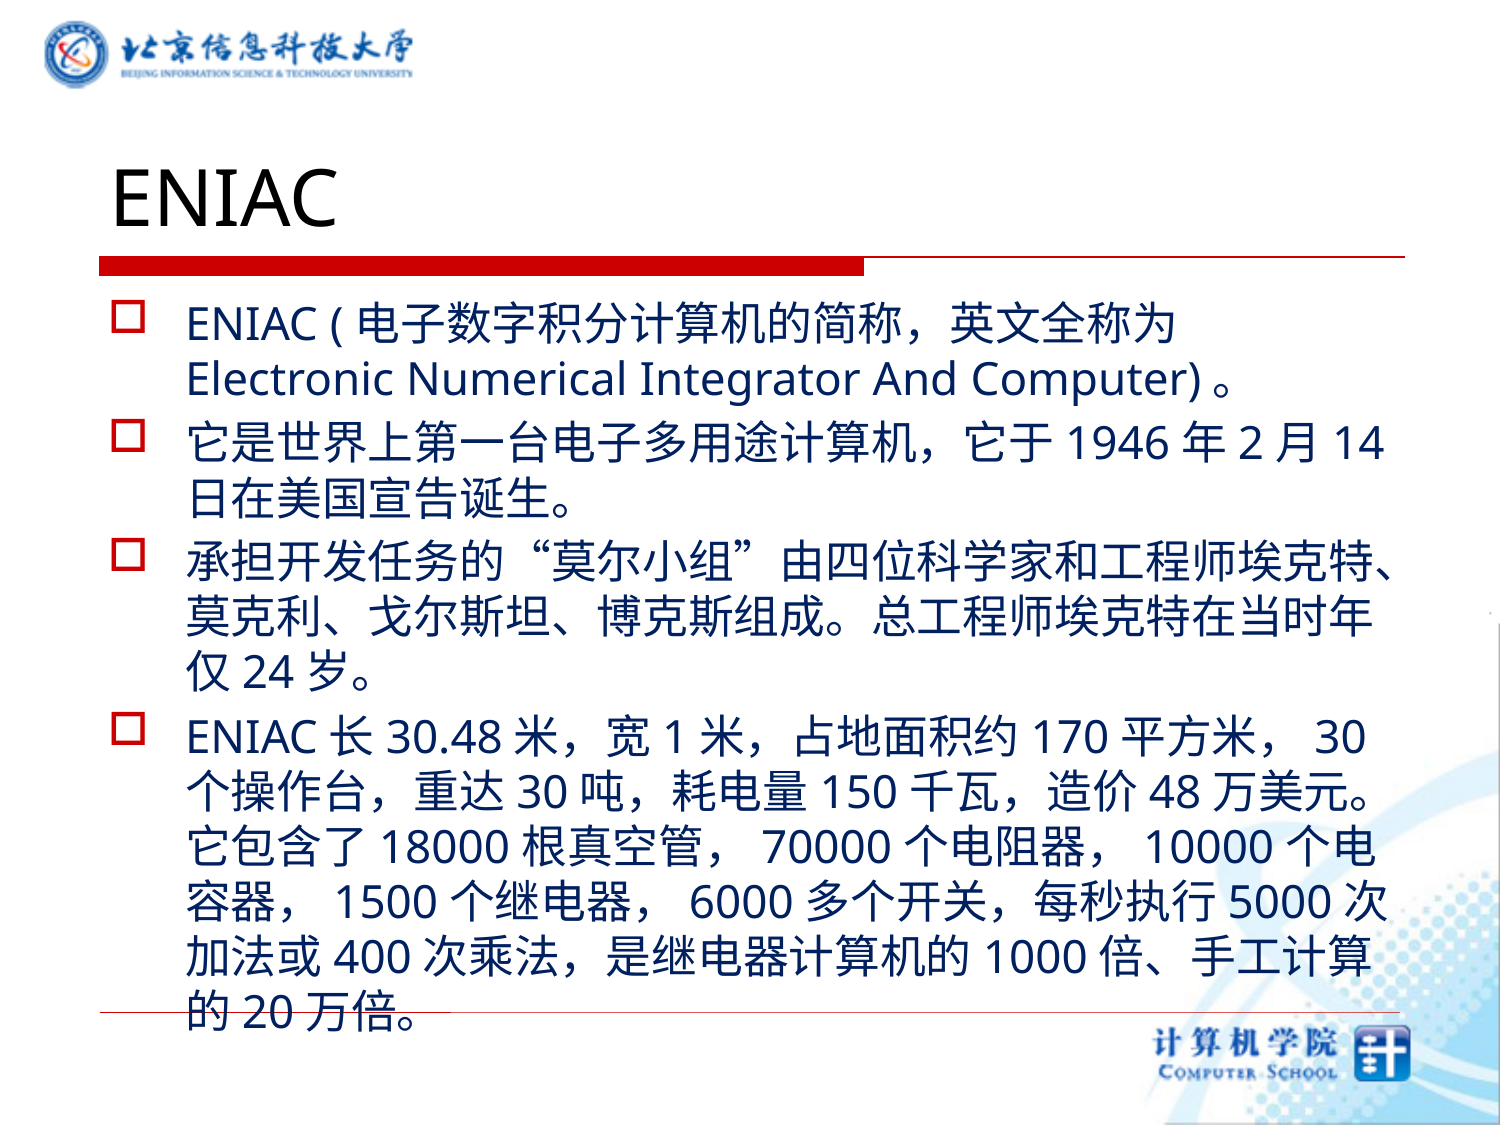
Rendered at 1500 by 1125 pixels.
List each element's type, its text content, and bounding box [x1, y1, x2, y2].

title ENIAC [93, 49, 1407, 250]
picture [0, 0, 1500, 1125]
list ENIAC (电子数字积分计算机的简称，英文全称为 Electronic Numerical Integrator And Computer)。 它是世界上第一台电子多用途计算机，它于1946年2月14日在美国宣告诞生。 承担开发任务的“莫尔小组”由四位科学家和工程师埃克特、莫克利、戈尔斯坦、博克斯组成。总工程师埃克特在当时年仅24岁。 ENIAC长30.48米，宽1米，占地面积约170平方米，30个操作台，重达30吨，耗电量150千瓦，造价48万美元。它包含了18000根真空管，70000个电阻器，10000个电容器，1500个继电器，6000多个开关，每秒执行5000次加法或400次乘法，是继电器计算机的1000倍、手工计算的20万倍。 [92, 287, 1406, 988]
